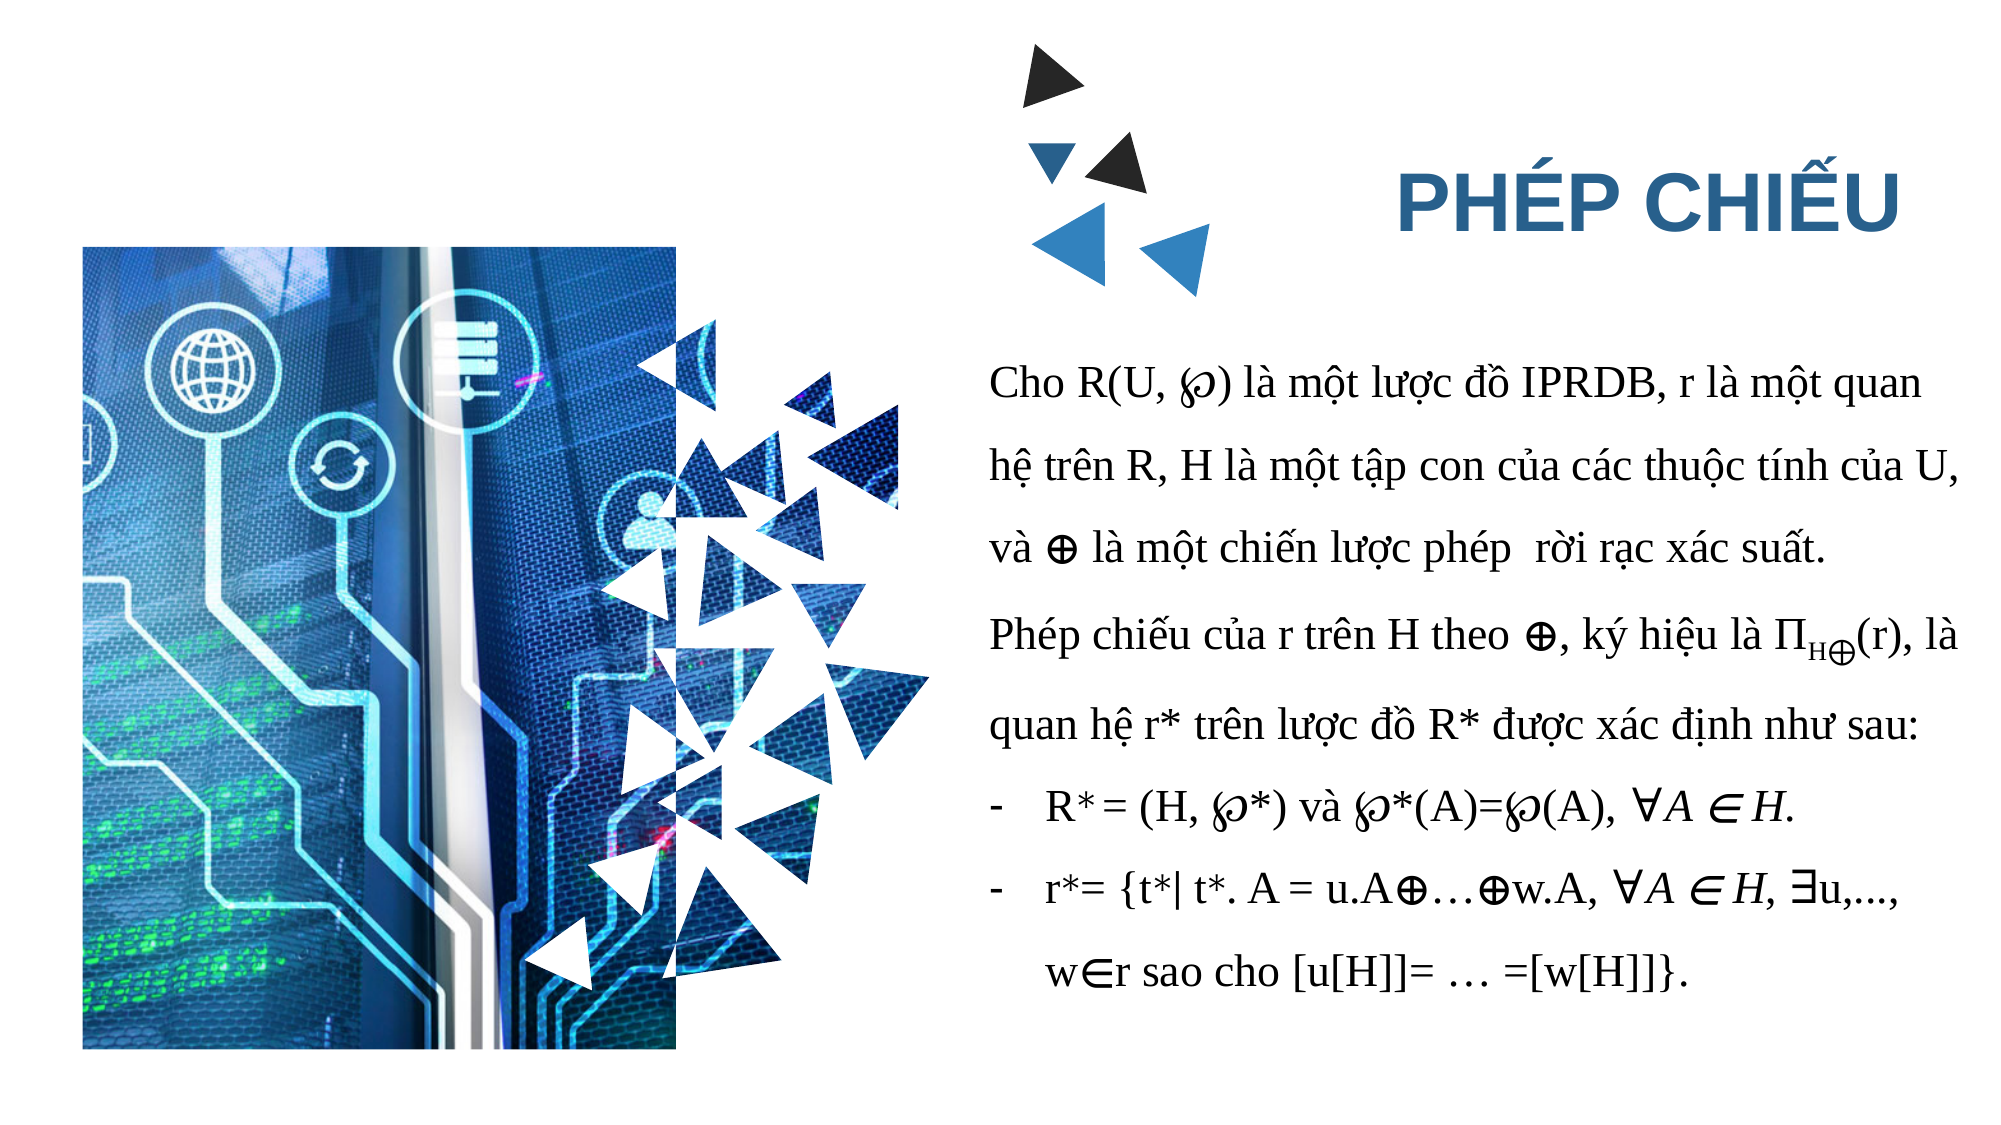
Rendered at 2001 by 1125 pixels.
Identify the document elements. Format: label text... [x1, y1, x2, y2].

text_box Cho R(U, ℘) là một lược đồ IPRDB, r là một quan hệ trên R, H là một tập con của các thuộc tính của U, và ⊕ là một chiến lược phép rời rạc xác suất. Phép chiếu của r trên H theo ⊕, ký hiệu là ΠH⨁(r), là quan hệ r* trên lược đồ R* được xác định như sau: R∗ = (H, ℘*) và ℘*(A)=℘(A), ∀A ∈ H. r∗= {t∗∣ t∗. A = u.A⊕…⊕w.A, ∀A ∈ H, ∃u,..., w∈r sao cho [u[H]]= … =[w[H]]}. [974, 317, 1987, 1003]
picture [82, 246, 930, 1050]
text_box PHÉP CHIẾU [1070, 103, 1918, 293]
